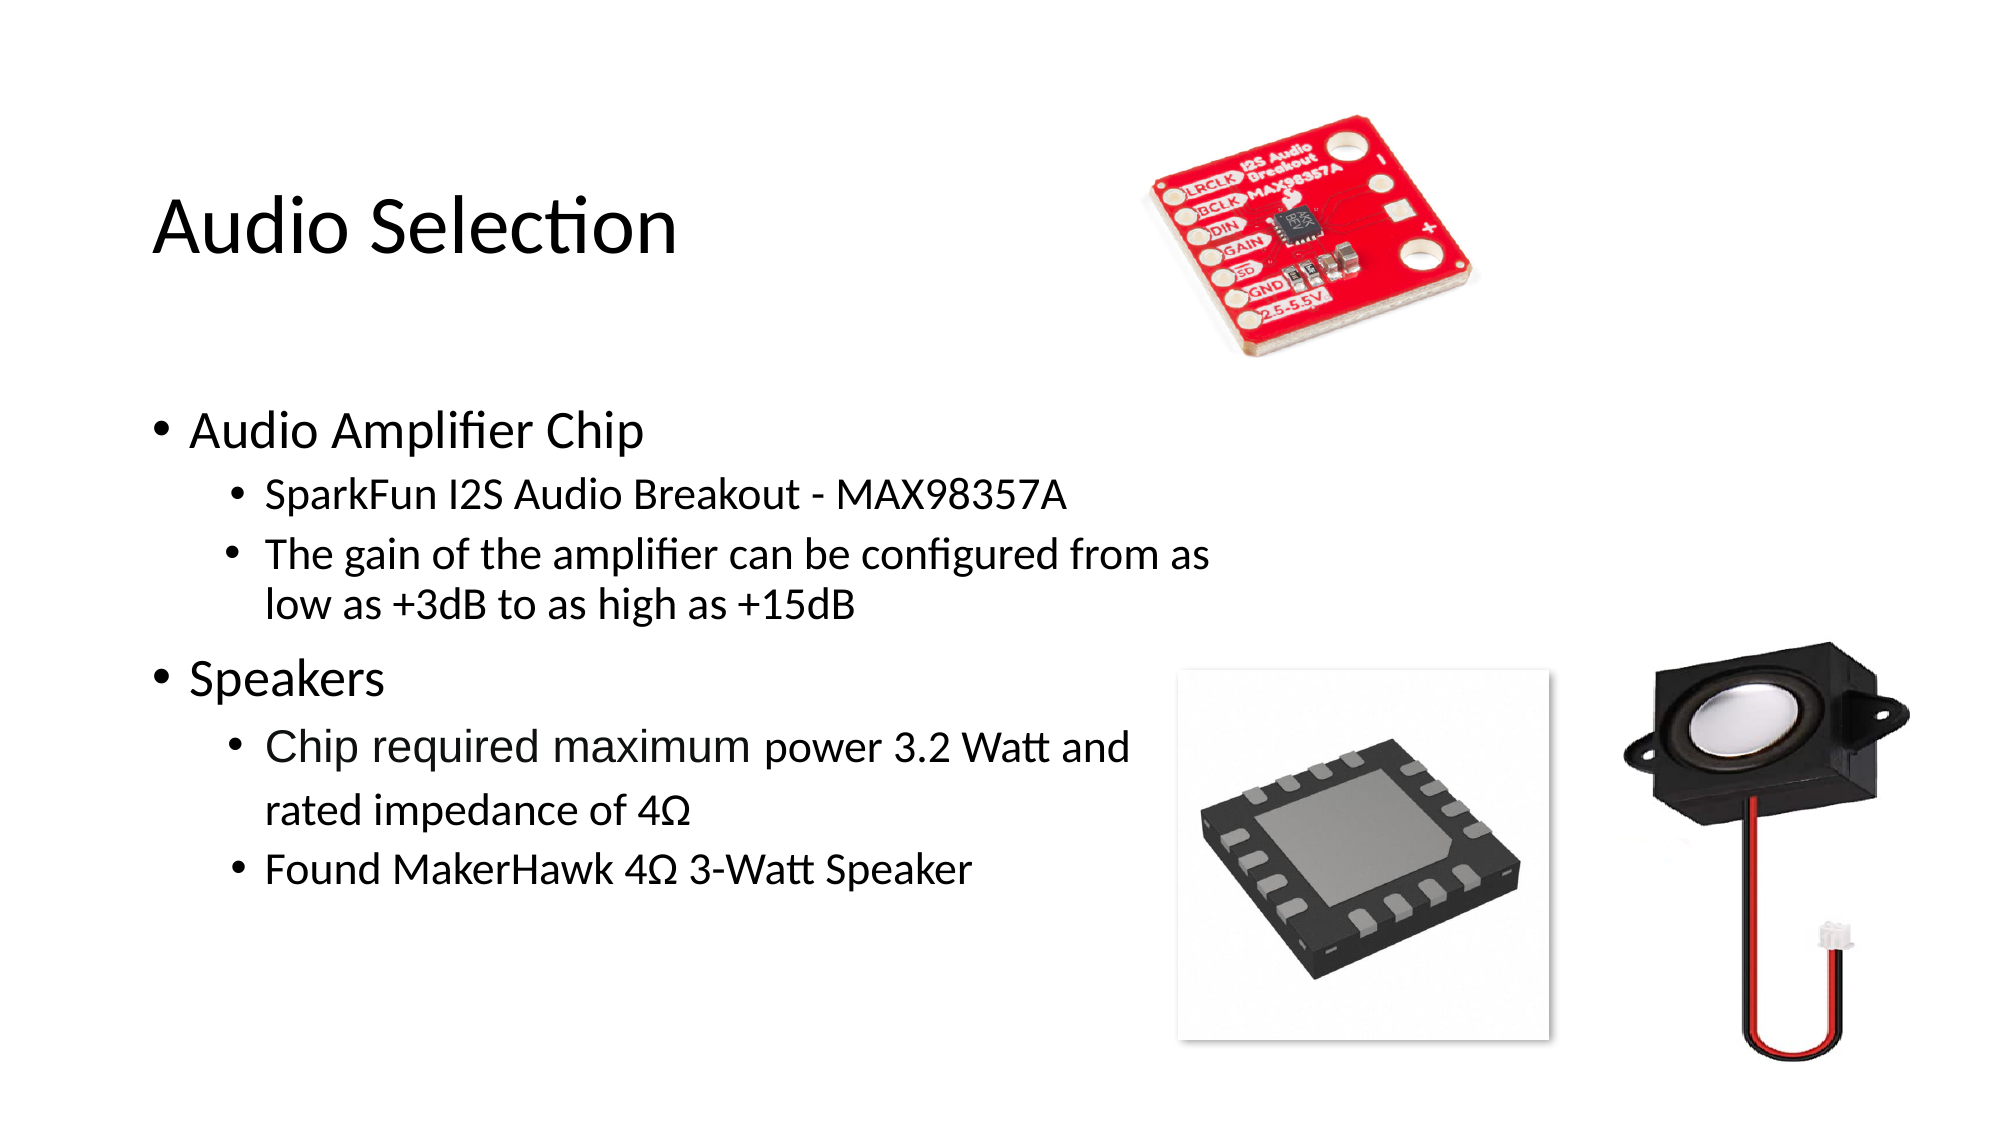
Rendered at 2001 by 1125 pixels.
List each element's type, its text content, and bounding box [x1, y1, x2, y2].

picture [1178, 669, 1549, 1040]
title Audio Selection [137, 91, 1115, 363]
picture [1117, 90, 1488, 380]
picture [1606, 619, 1933, 1063]
list Audio Amplifier Chip SparkFun I2S Audio Breakout - MAX98357A The gain of the amplifier can be configured from as low as +3dB to as high as +15dB Speakers Chip required maximum power 3.2 Watt and rated impedance of 4Ω Found MakerHawk 4Ω 3-Watt Speaker [137, 393, 1253, 1004]
